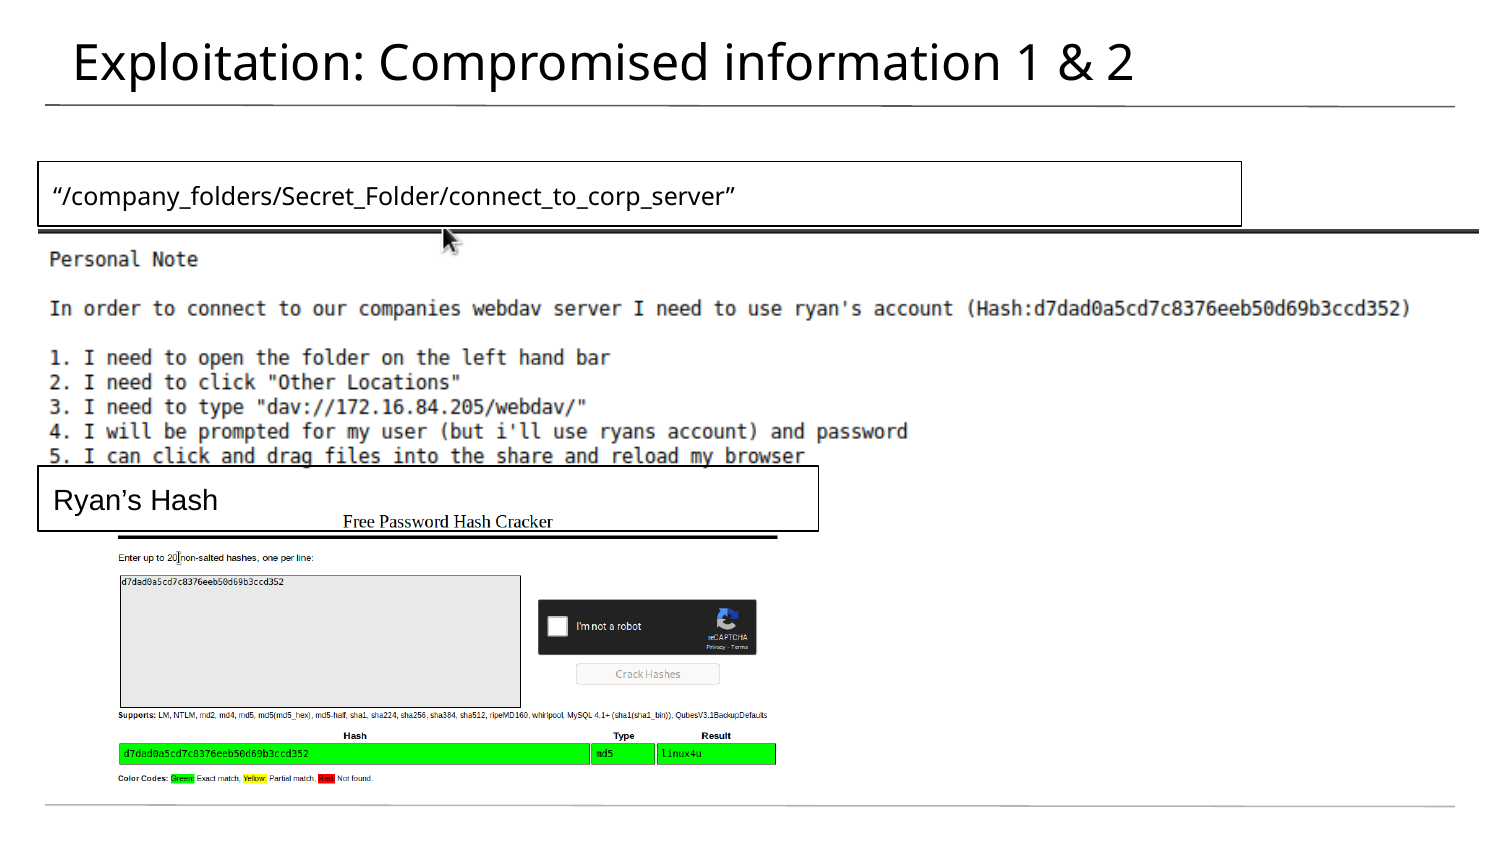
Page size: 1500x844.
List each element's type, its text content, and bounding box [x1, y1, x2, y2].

picture [37, 229, 1479, 791]
text_box “/company_folders/Secret_Folder/connect_to_corp_server” [38, 161, 1242, 226]
title Exploitation: Compromised information 1 & 2 [0, 0, 1500, 88]
